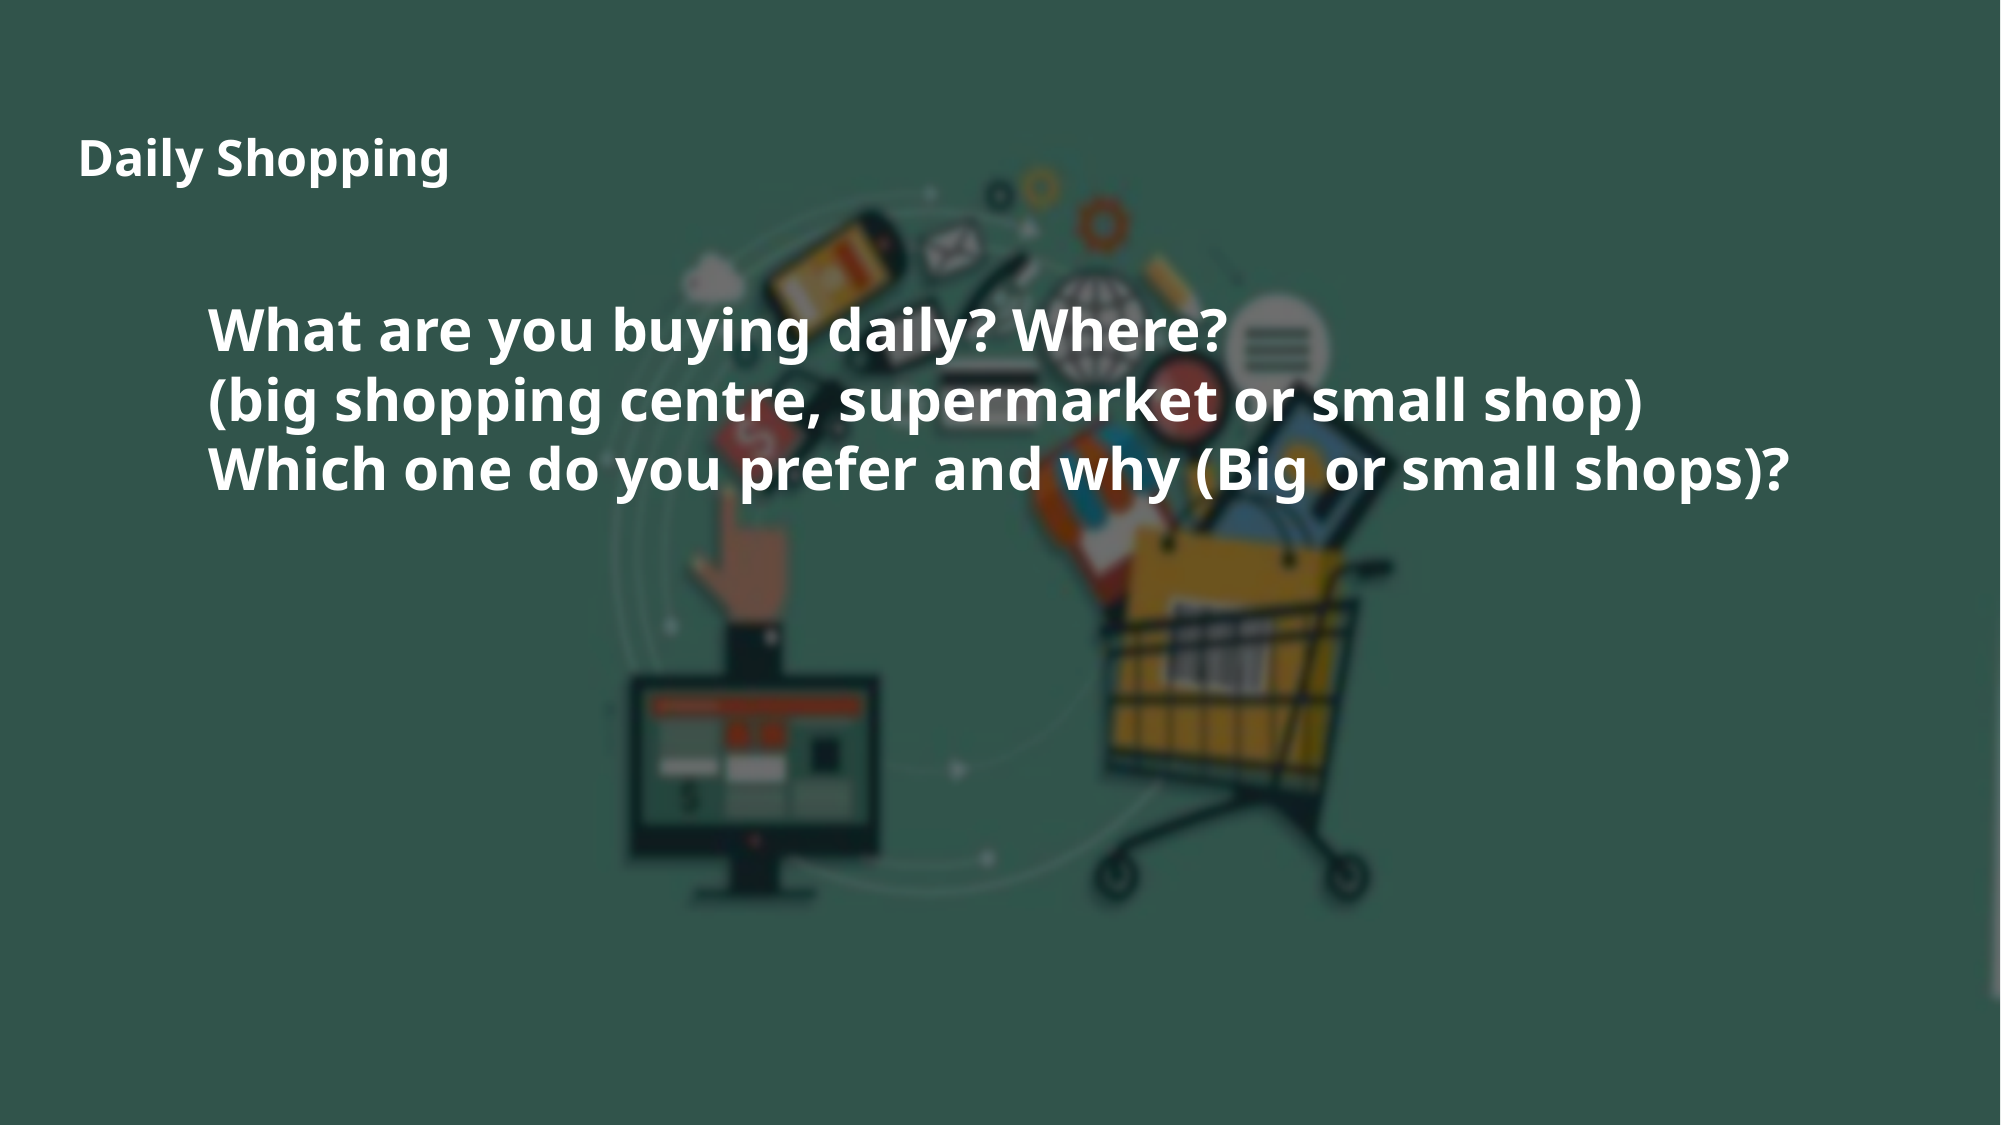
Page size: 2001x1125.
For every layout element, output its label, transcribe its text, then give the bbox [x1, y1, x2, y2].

list Daily Shopping [62, 126, 1788, 196]
text_box What are you buying daily? Where? (big shopping centre, supermarket or small shop) Which one do you prefer and why (Big or small shops)? [193, 285, 1807, 510]
picture [0, 0, 2001, 1125]
